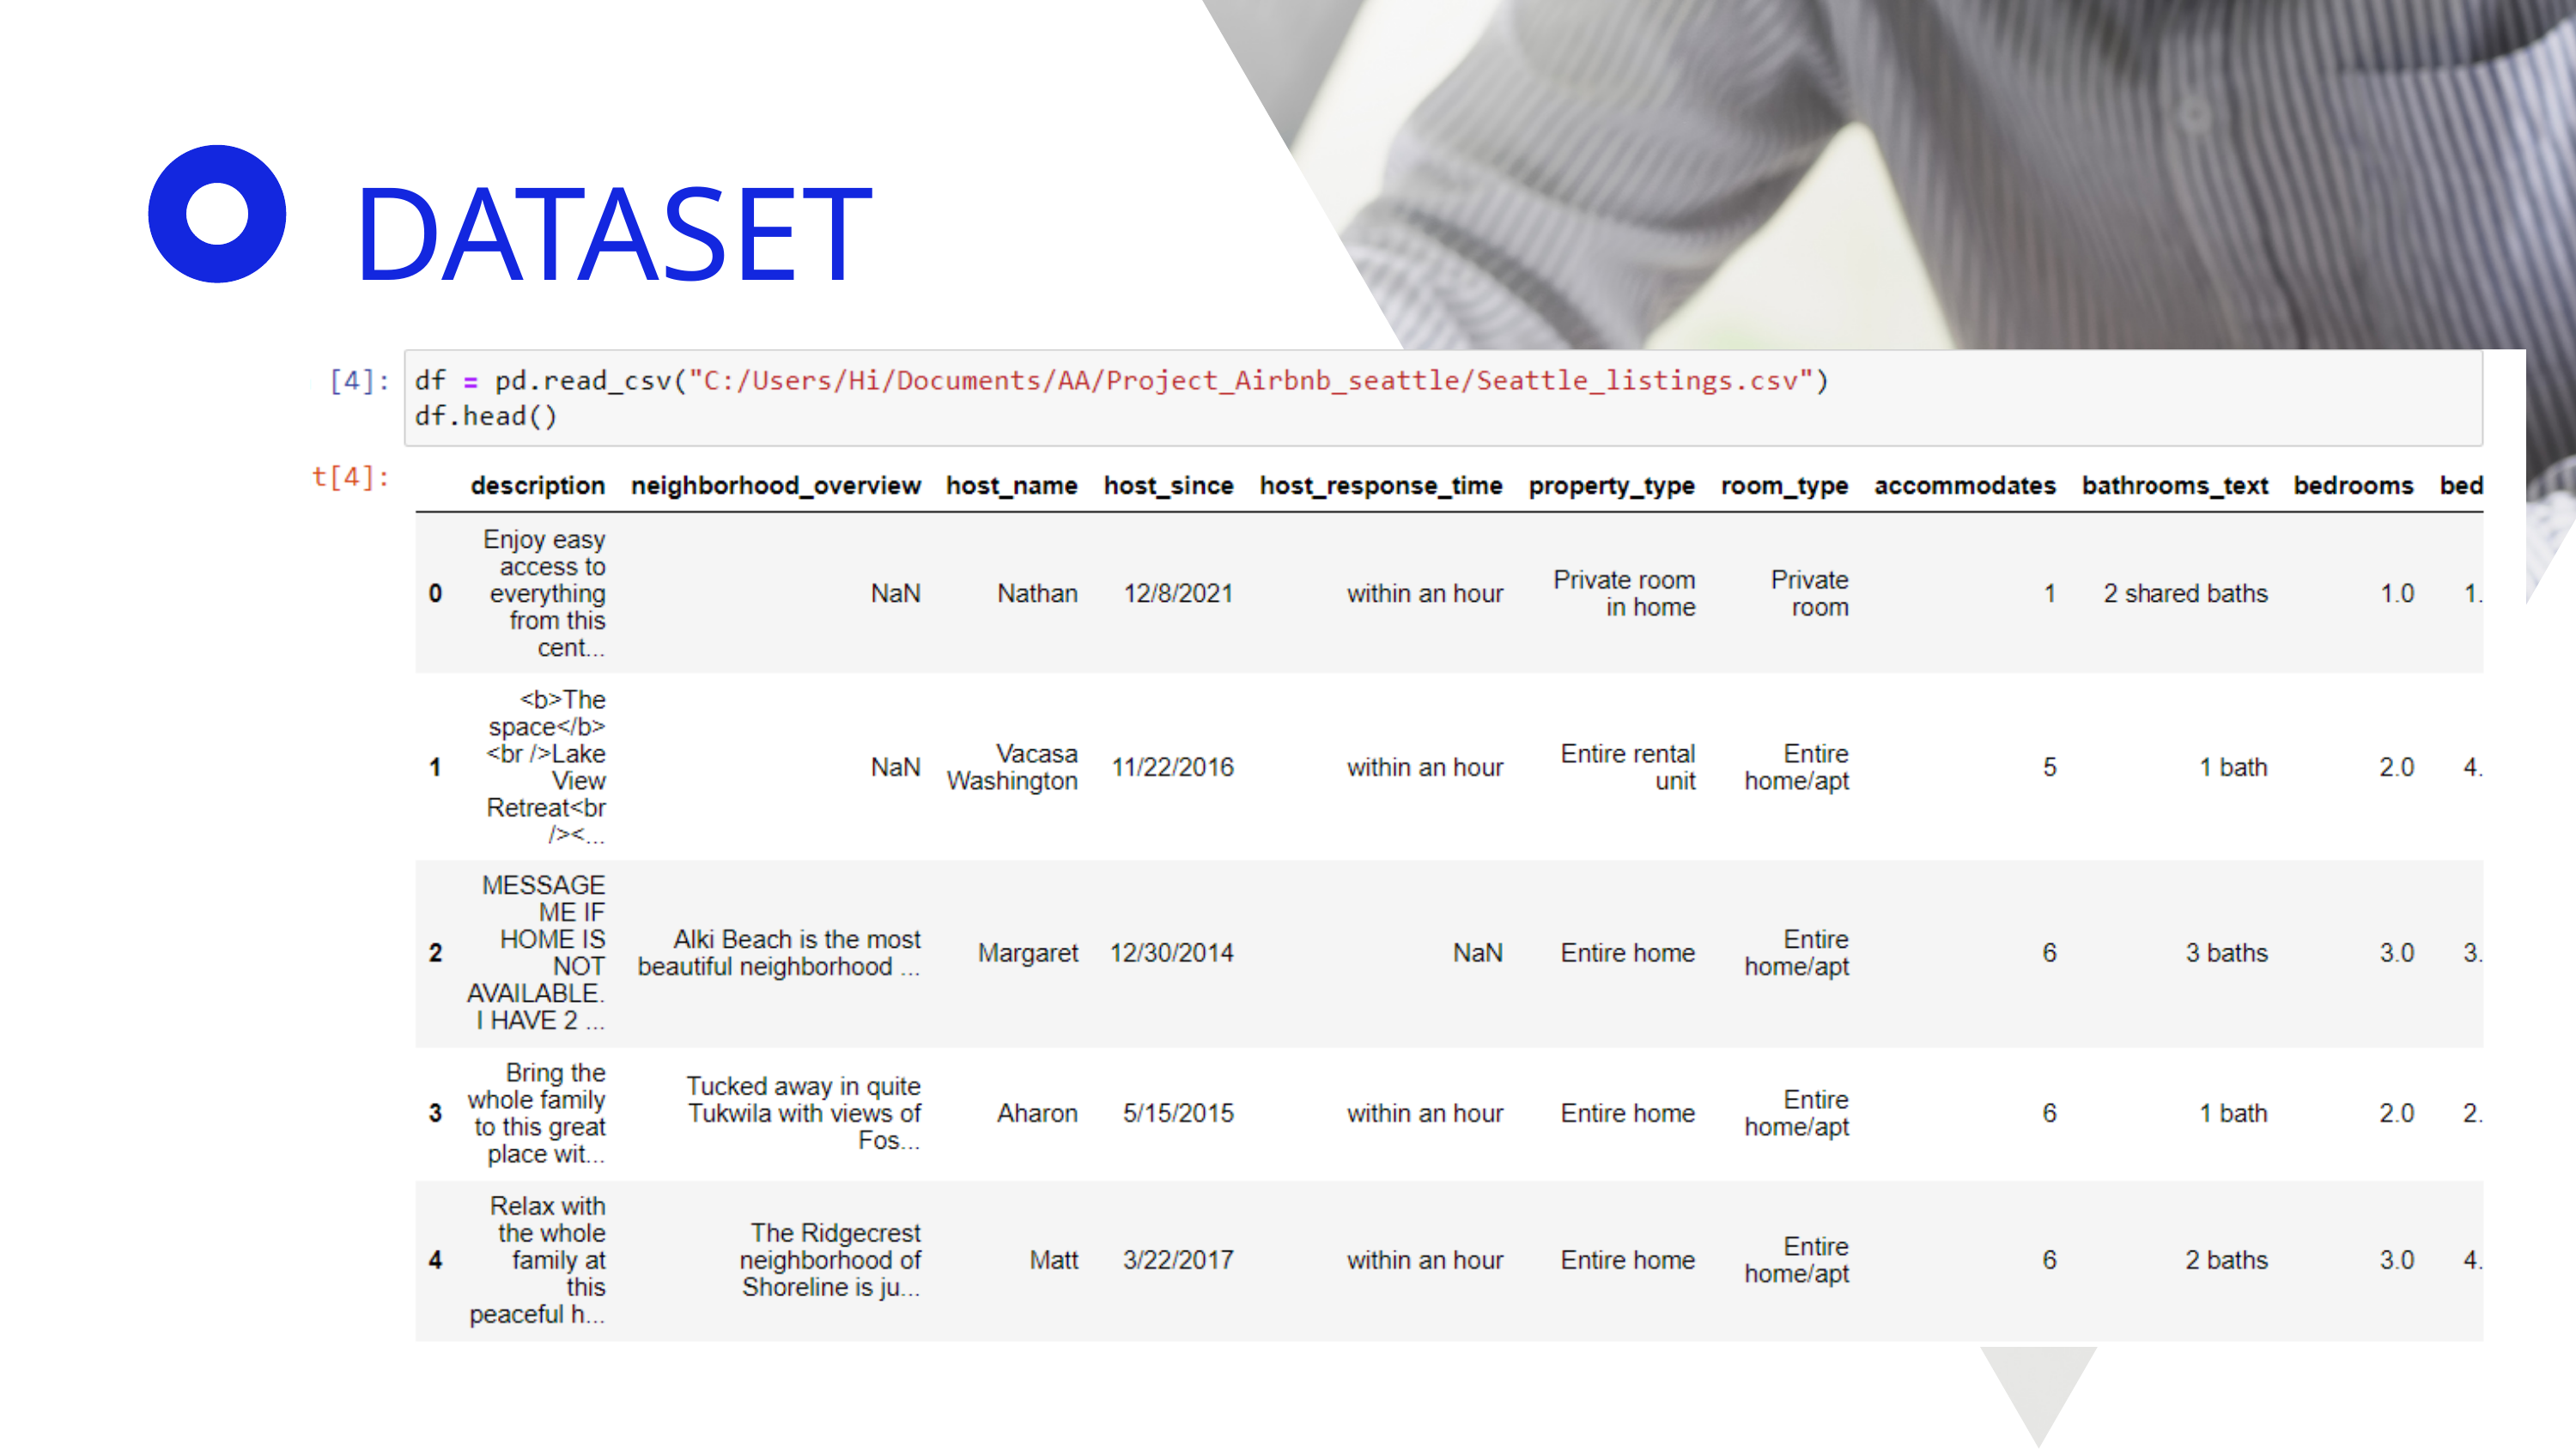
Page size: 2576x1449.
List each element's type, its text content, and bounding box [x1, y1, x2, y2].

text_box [148, 144, 287, 283]
picture [310, 349, 2526, 1347]
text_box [1201, 0, 2576, 1449]
text_box DATASET [350, 125, 1197, 306]
